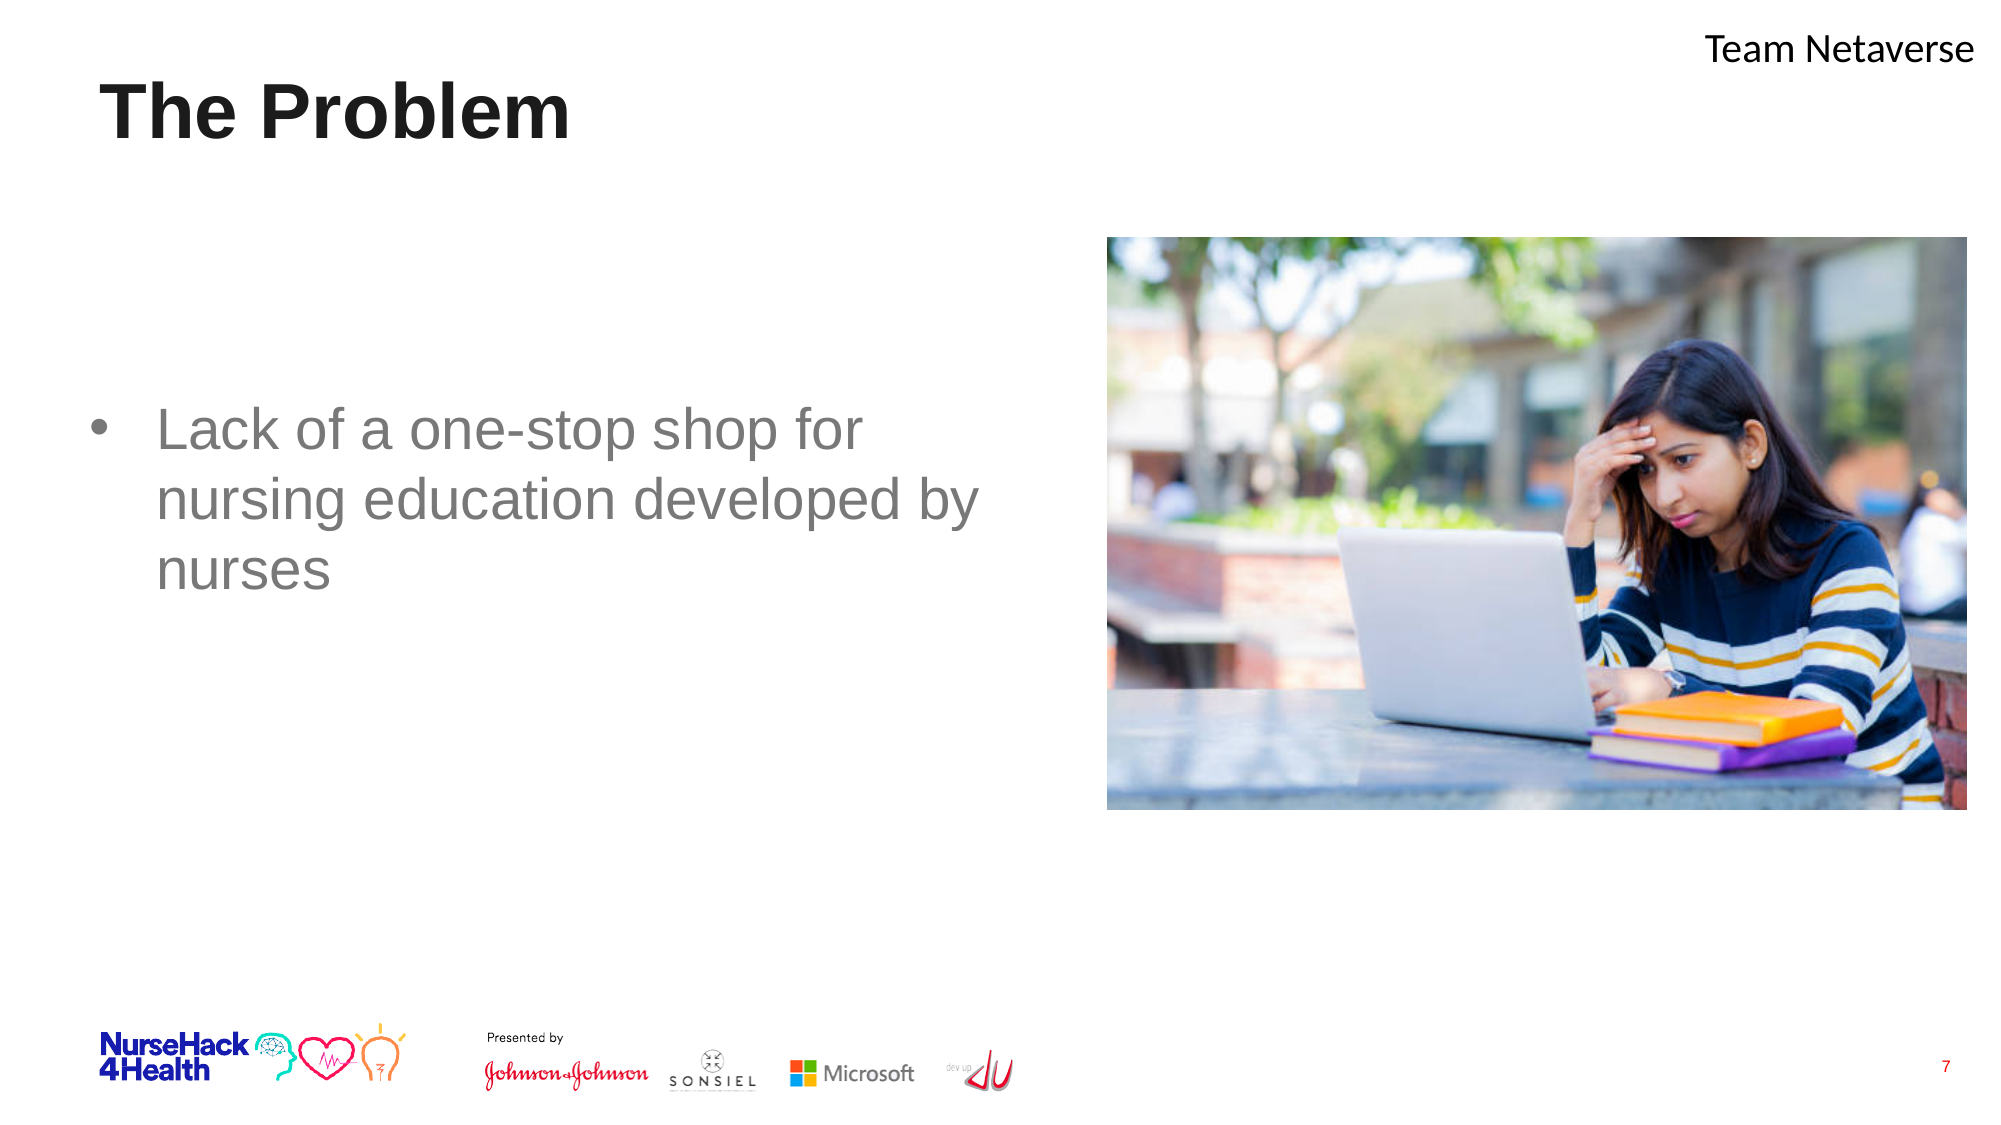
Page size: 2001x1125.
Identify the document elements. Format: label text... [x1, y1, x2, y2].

picture [1107, 237, 1967, 811]
picture [484, 1032, 1014, 1092]
text_box ‹#› [1935, 1055, 1967, 1078]
text_box Team Netaverse [1689, 6, 2000, 87]
title The Problem [97, 57, 1768, 156]
picture [254, 1023, 406, 1081]
text_box Lack of a one-stop shop for nursing education developed by nurses [81, 179, 1066, 869]
